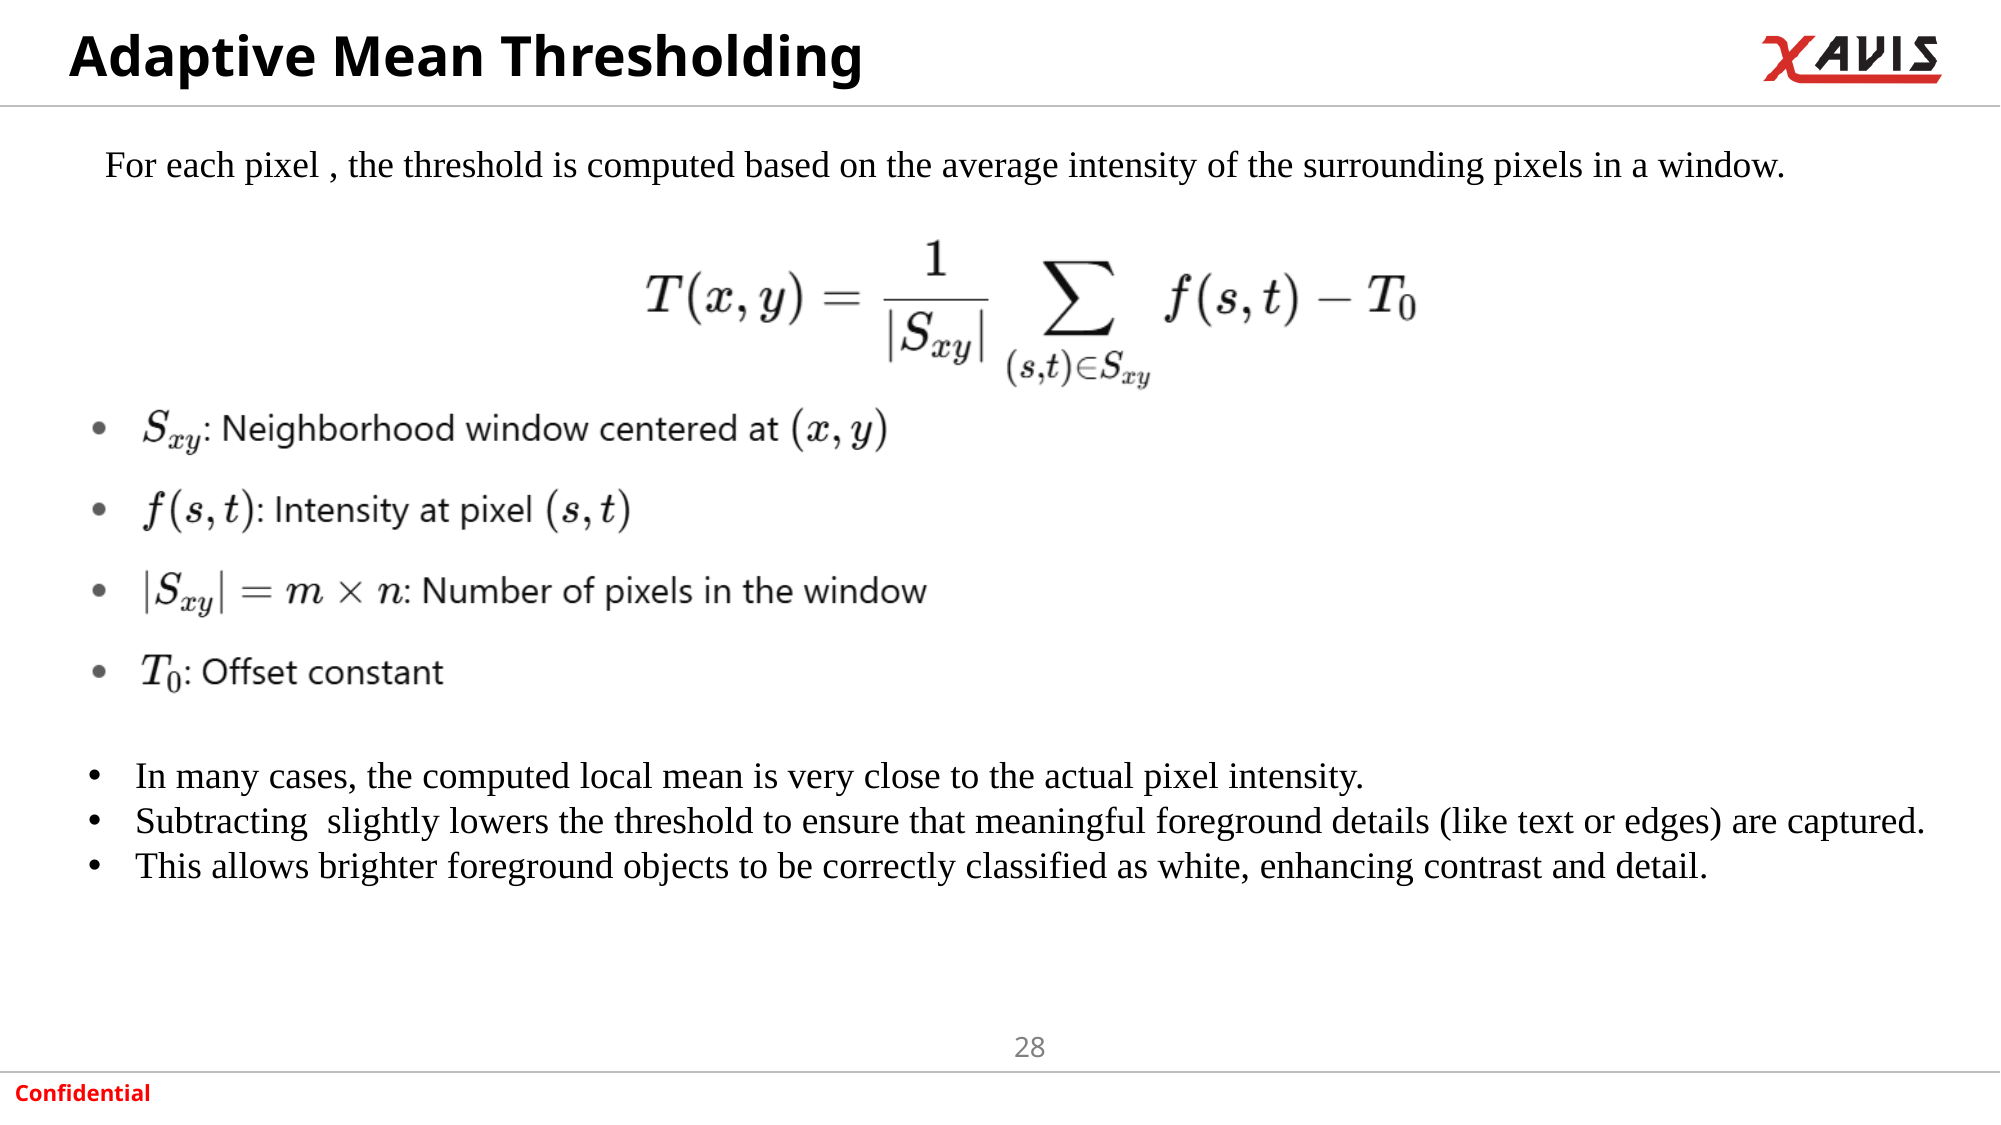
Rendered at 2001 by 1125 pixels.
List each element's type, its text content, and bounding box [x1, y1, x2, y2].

picture [1756, 26, 1946, 89]
text_box For each pixel , the threshold is computed based on the average intensity of the surrounding pixels in a window. [90, 132, 1815, 192]
title Adaptive Mean Thresholding [55, 23, 1270, 85]
text_box In many cases, the computed local mean is very close to the actual pixel intensity. Subtracting slightly lowers the threshold to ensure that meaningful foreground details (like text or edges) are captured. This allows brighter foreground objects to be correctly classified as white, enhancing contrast and detail. [73, 744, 2000, 894]
picture [58, 213, 1443, 706]
